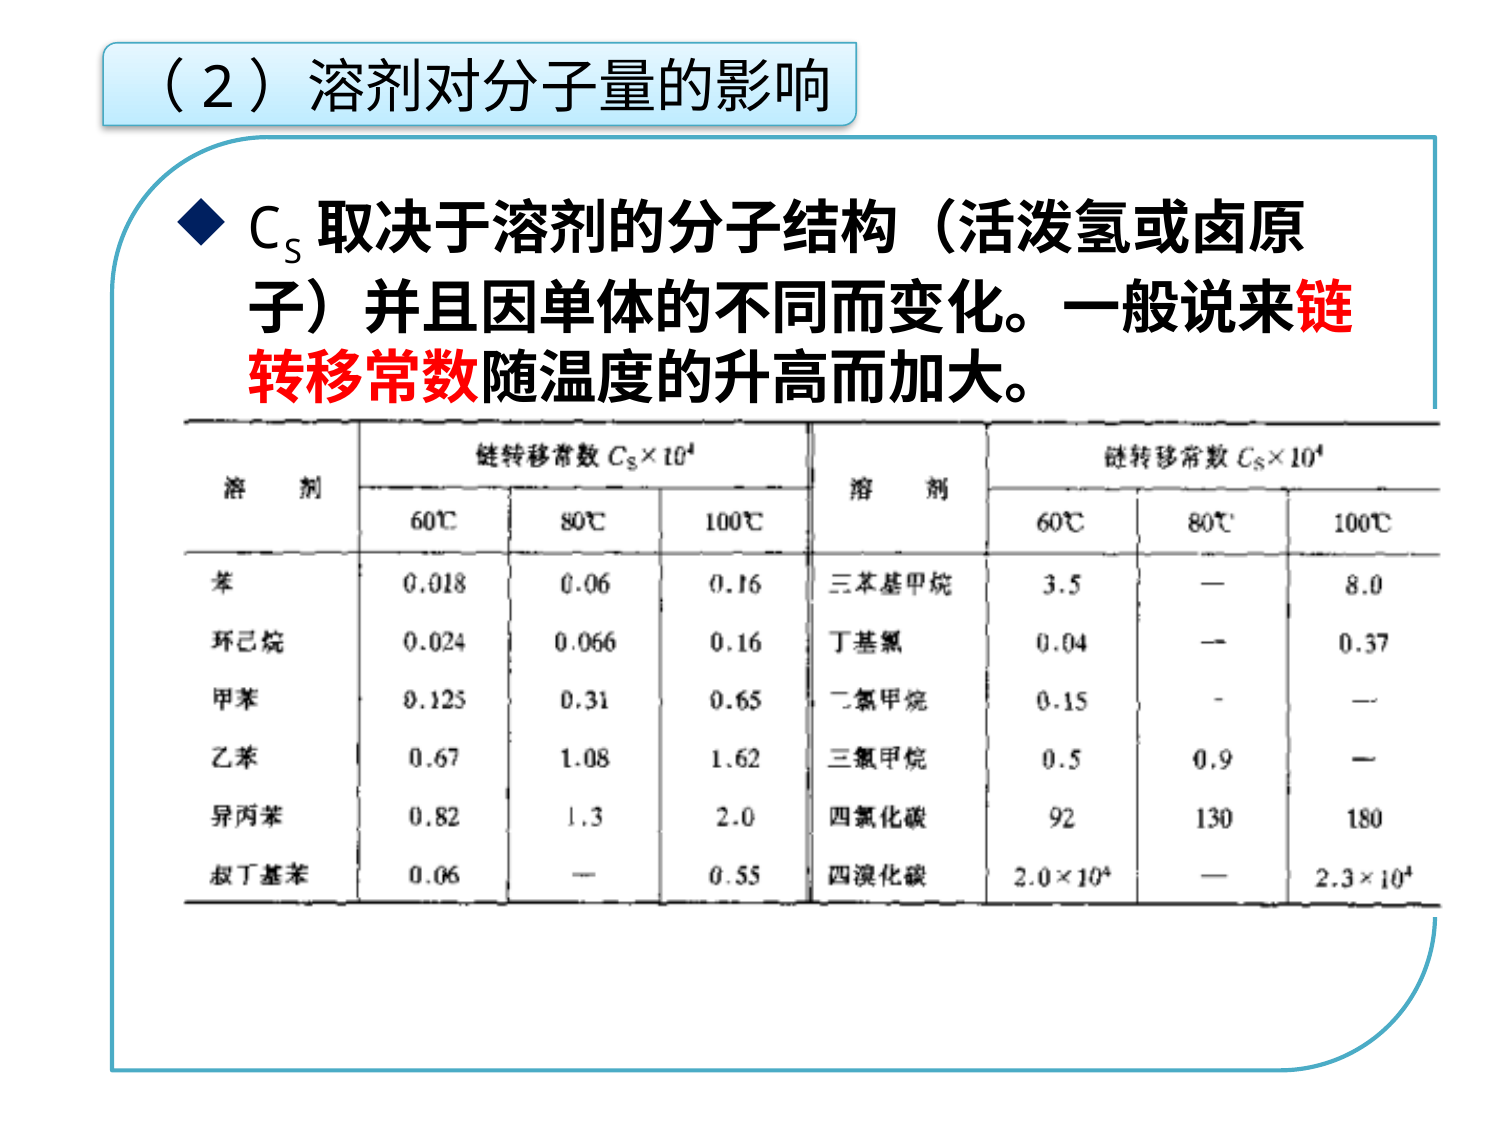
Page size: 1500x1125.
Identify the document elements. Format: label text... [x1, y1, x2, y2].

picture [182, 409, 1446, 918]
text_box （2）溶剂对分子量的影响 [102, 41, 858, 127]
text_box CS取决于溶剂的分子结构（活泼氢或卤原子）并且因单体的不同而变化。一般说来链转移常数随温度的升高而加大。 [109, 135, 1438, 1073]
